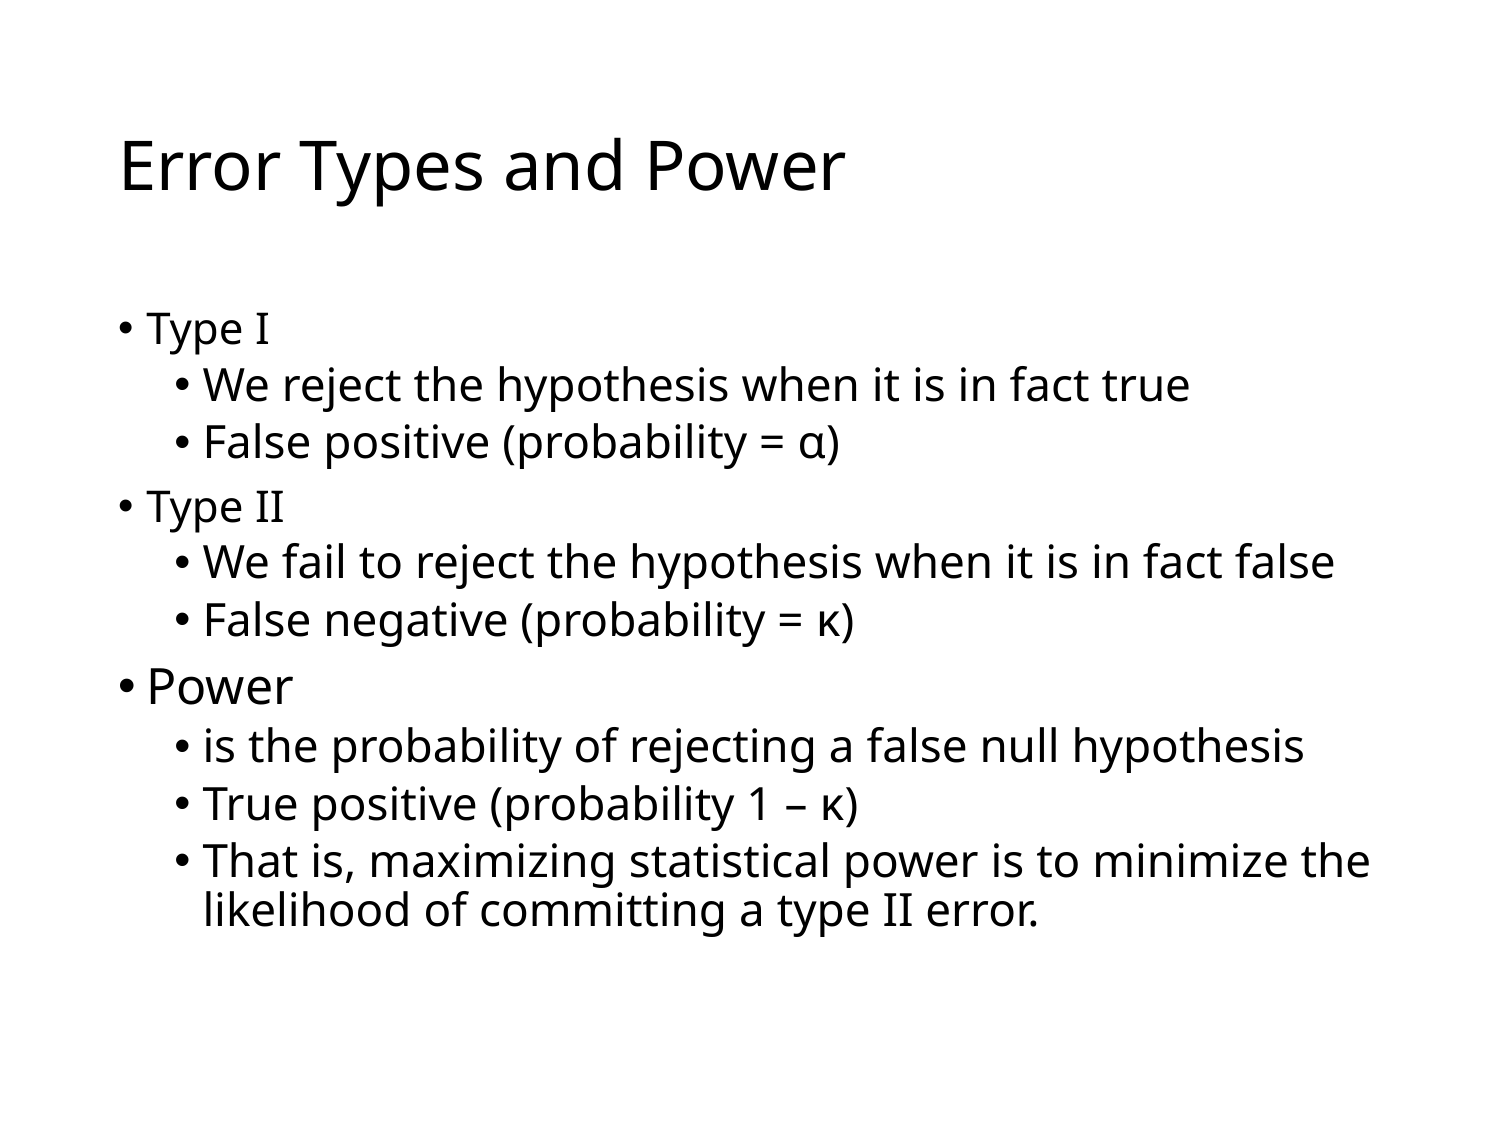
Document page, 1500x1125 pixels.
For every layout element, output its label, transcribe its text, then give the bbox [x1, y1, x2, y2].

title Error Types and Power [103, 59, 1397, 278]
list Type I We reject the hypothesis when it is in fact true False positive (probability = α) Type II We fail to reject the hypothesis when it is in fact false False negative (probability = κ) Power is the probability of rejecting a false null hypothesis True positive (probability 1 – κ) That is, maximizing statistical power is to minimize the likelihood of committing a type II error. [103, 299, 1397, 1014]
